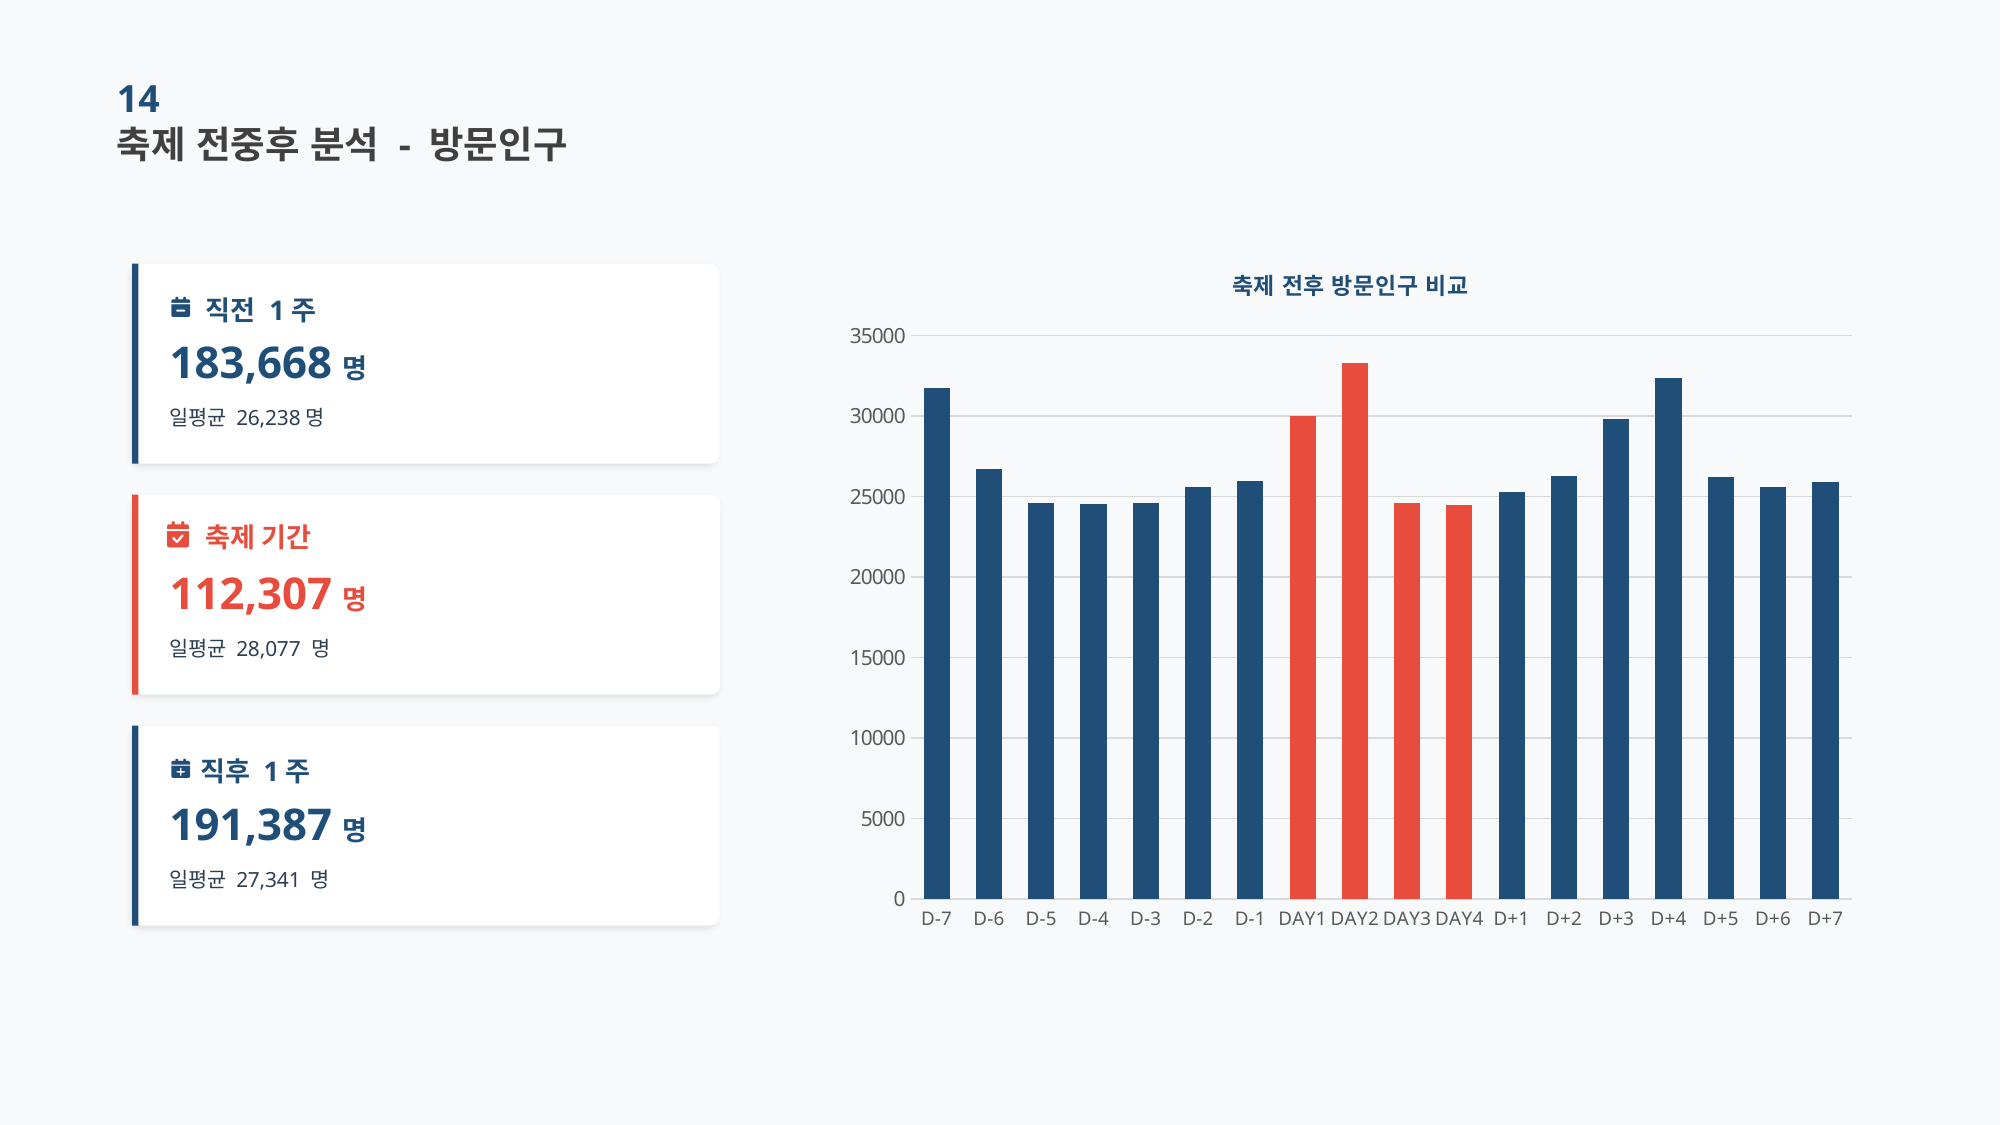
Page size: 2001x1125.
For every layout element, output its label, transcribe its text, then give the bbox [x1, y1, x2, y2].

picture [169, 757, 192, 780]
text_box [132, 263, 139, 464]
text_box 축제 기간 [205, 517, 336, 557]
text_box 일평균 26,238명 [169, 401, 562, 433]
picture [169, 295, 192, 318]
text_box 축제 전중후 분석 - 방문인구 [116, 112, 941, 175]
text_box 112,307명 [169, 559, 562, 624]
text_box 183,668명 [169, 328, 670, 393]
text_box [132, 725, 139, 926]
text_box [139, 725, 720, 926]
text_box 일평균 28,077 명 [169, 632, 505, 664]
text_box [132, 494, 139, 695]
text_box [139, 263, 720, 464]
text_box 직전 1주 [205, 289, 327, 329]
text_box 14 [116, 66, 796, 129]
text_box [139, 494, 721, 695]
text_box 191,387명 [169, 790, 562, 855]
text_box 직후 1주 [200, 751, 322, 791]
chart [828, 240, 1873, 946]
picture [165, 520, 190, 549]
text_box 일평균 27,341 명 [169, 863, 524, 895]
